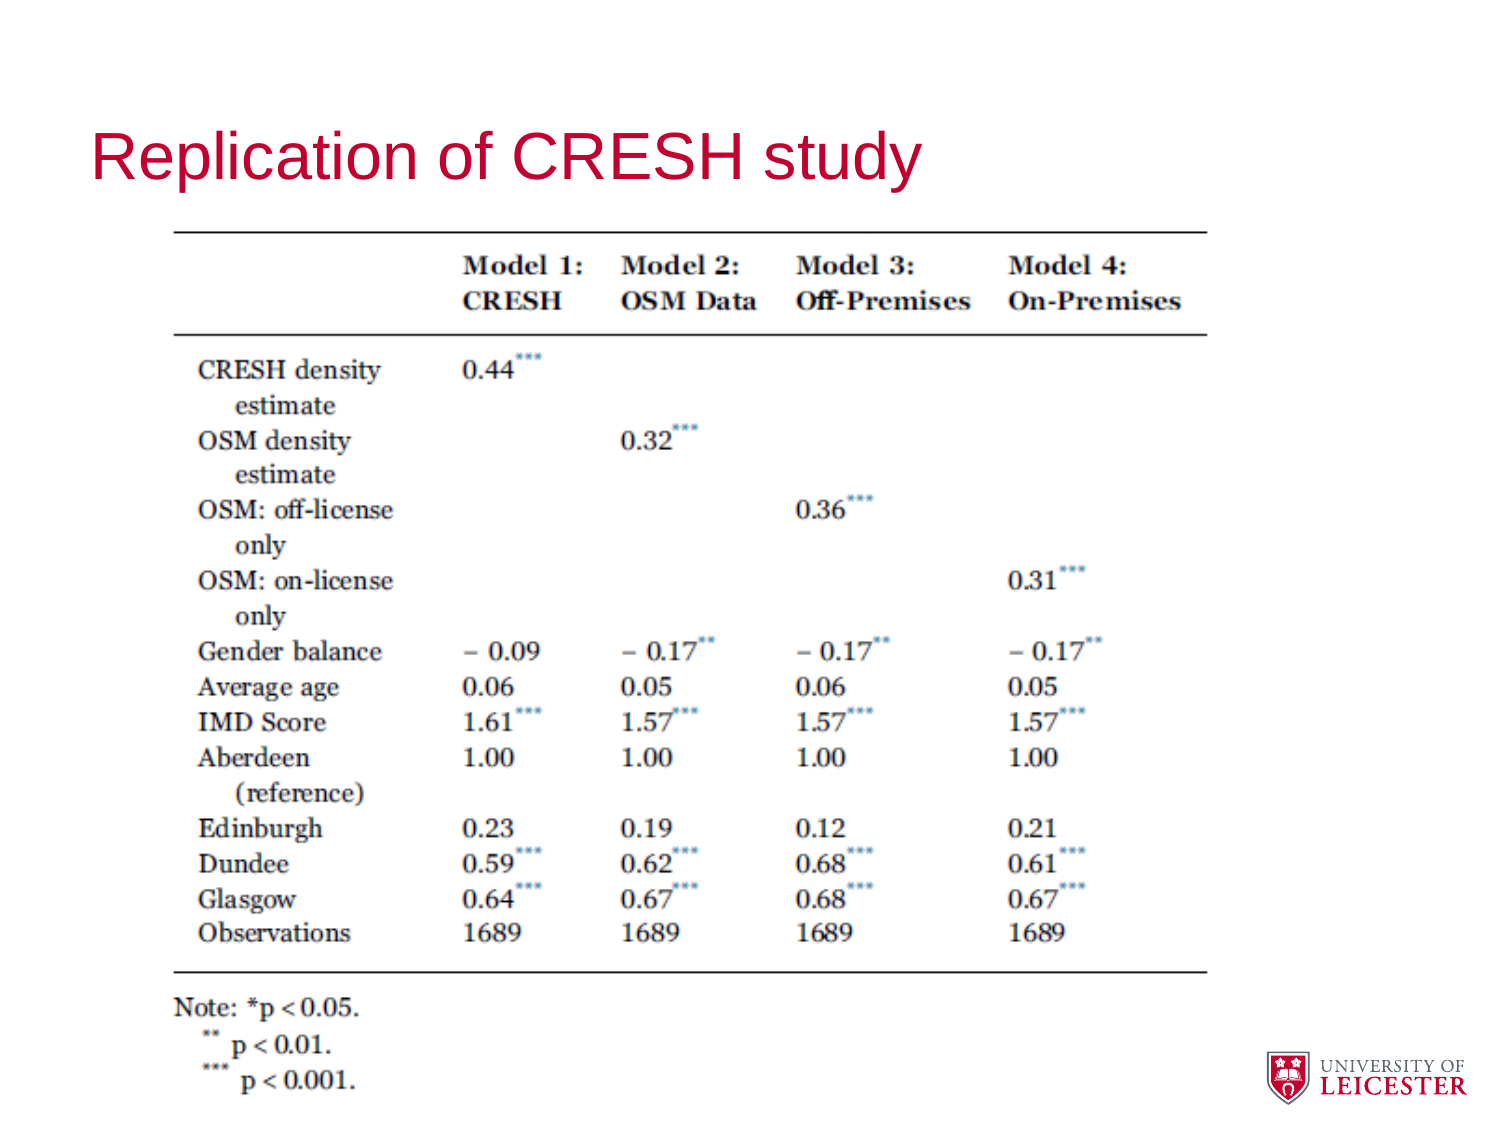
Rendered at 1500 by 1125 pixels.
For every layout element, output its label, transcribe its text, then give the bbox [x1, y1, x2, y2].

picture [162, 217, 1244, 1106]
title Replication of CRESH study [74, 89, 1426, 216]
